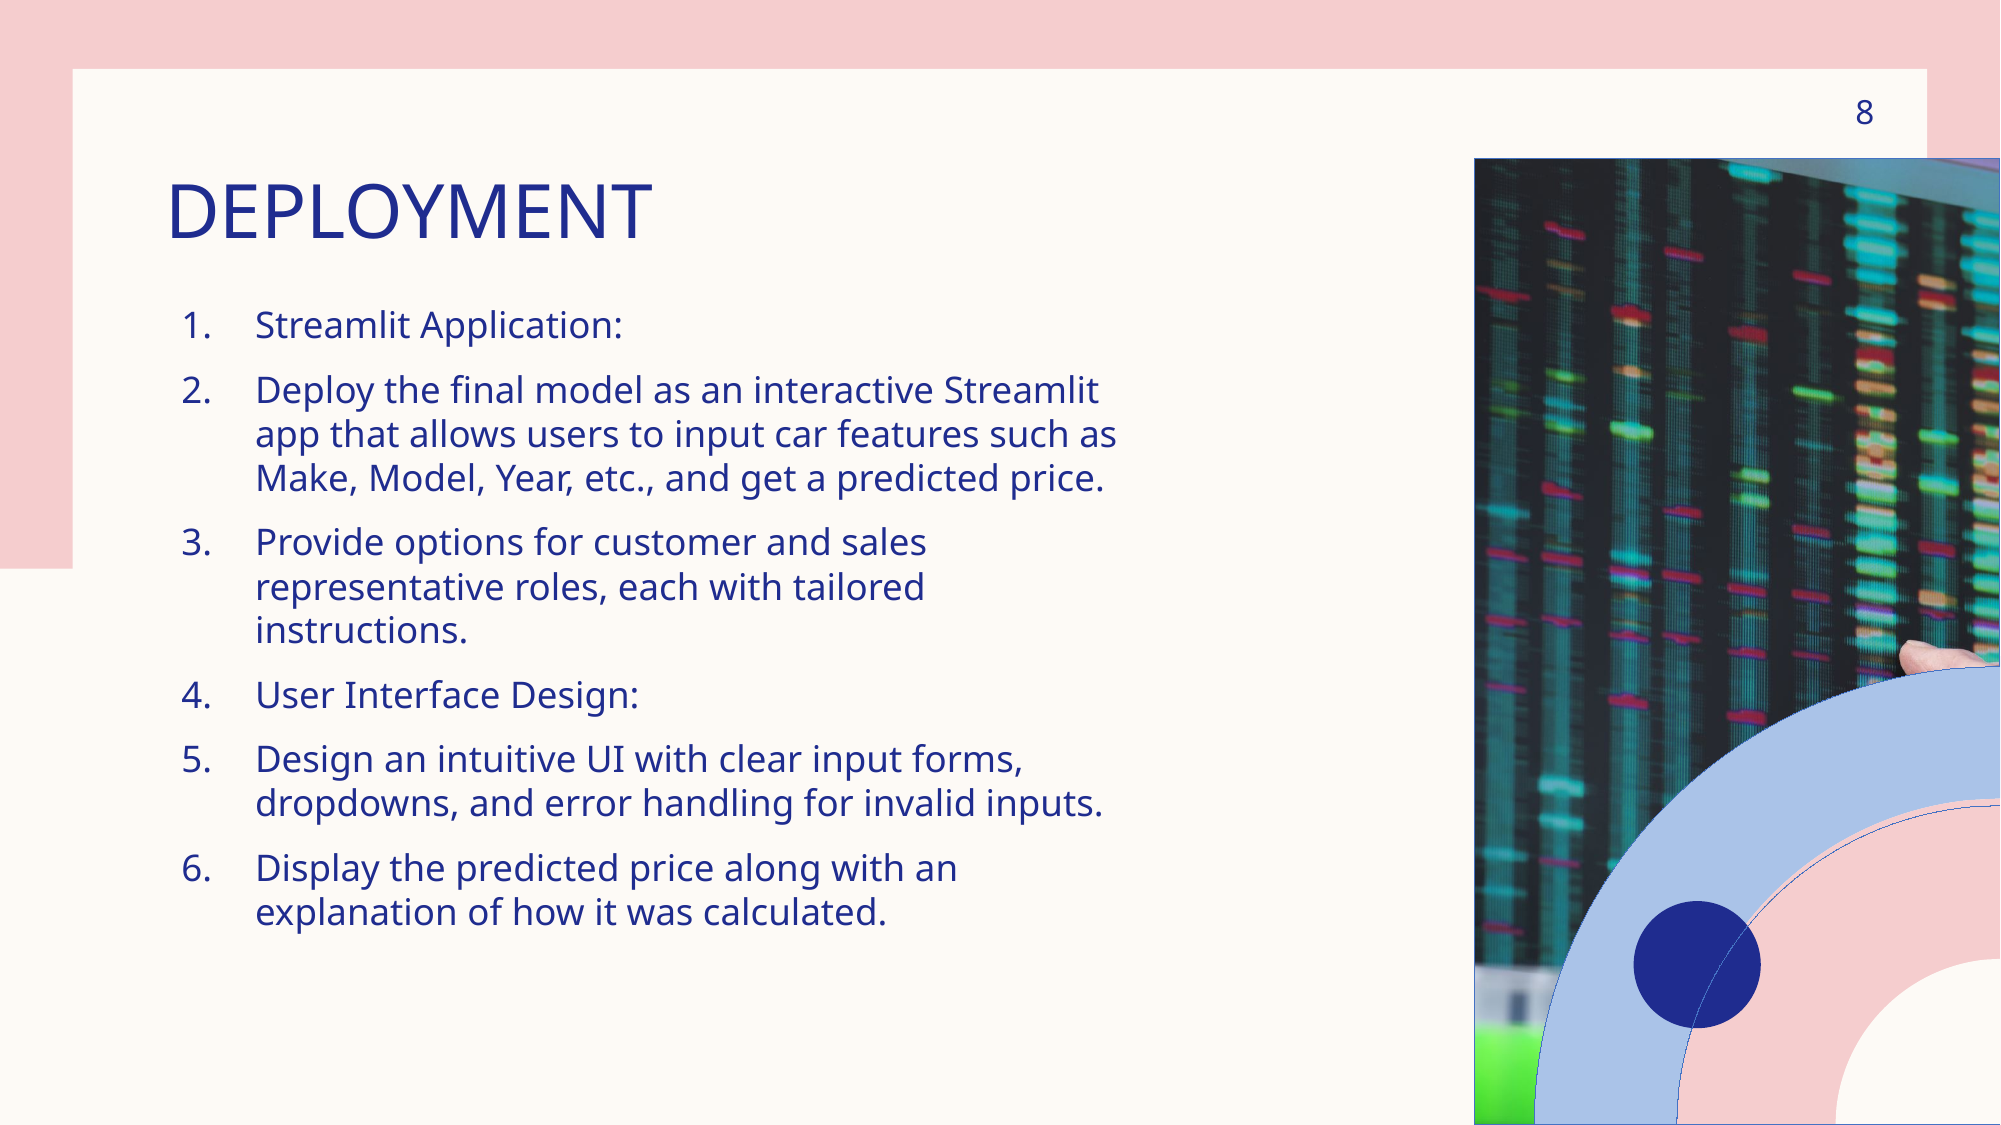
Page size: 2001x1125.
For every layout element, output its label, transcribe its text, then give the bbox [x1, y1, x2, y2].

picture [1474, 158, 2000, 1125]
slide_number 8 [1699, 75, 1875, 153]
title Deployment [150, 74, 1402, 254]
list Streamlit Application: Deploy the final model as an interactive Streamlit app that allows users to input car features such as Make, Model, Year, etc., and get a predicted price. Provide options for customer and sales representative roles, each with tailored instructions. User Interface Design: Design an intuitive UI with clear input forms, dropdowns, and error handling for invalid inputs. Display the predicted price along with an explanation of how it was calculated. [166, 302, 1136, 935]
